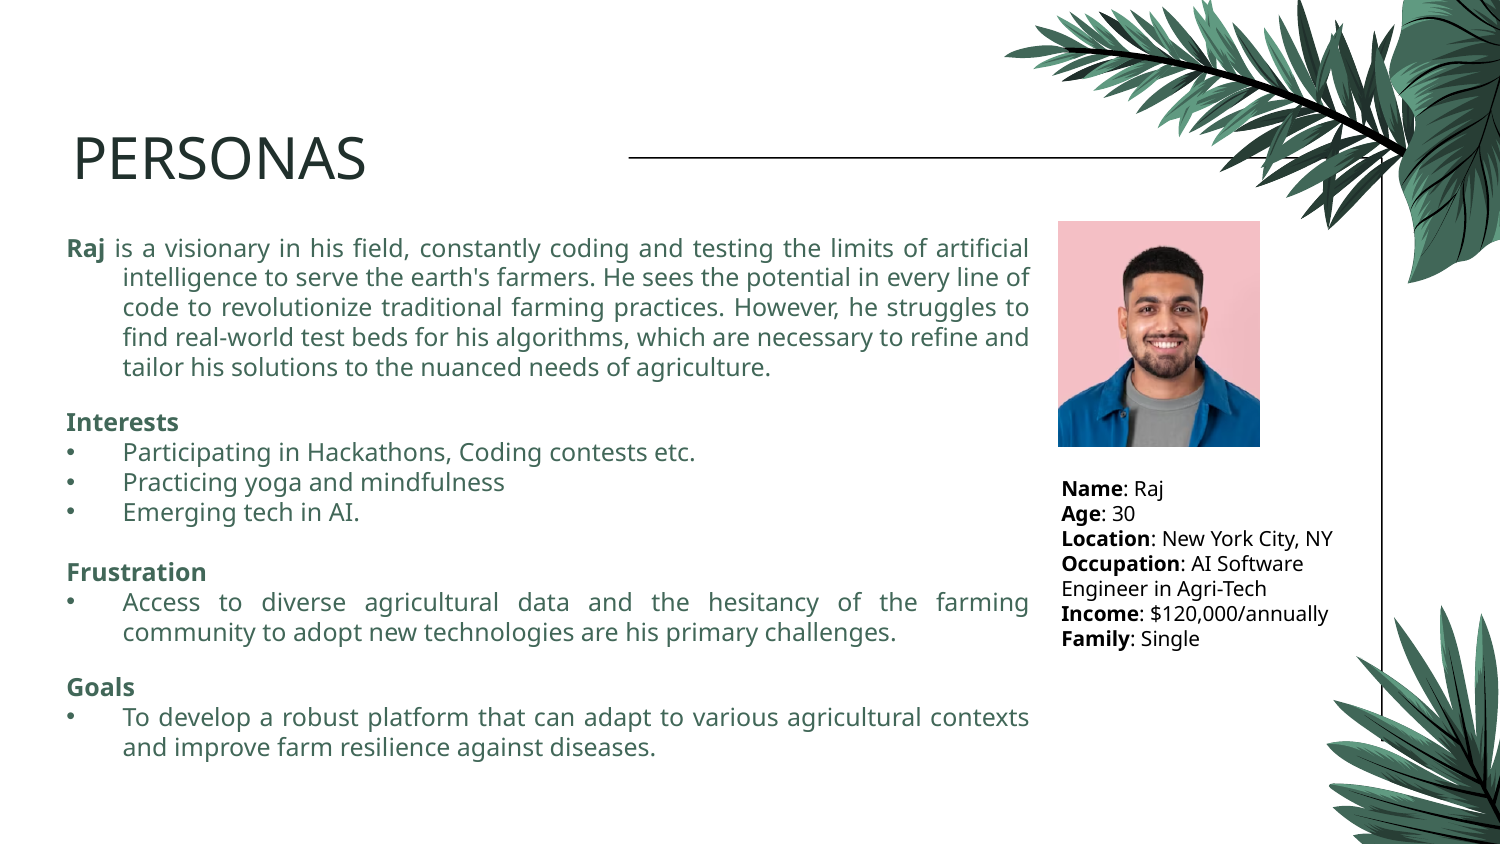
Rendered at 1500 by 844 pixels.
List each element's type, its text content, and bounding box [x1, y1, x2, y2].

subtitle Raj is a visionary in his field, constantly coding and testing the limits of artificial intelligence to serve the earth's farmers. He sees the potential in every line of code to revolutionize traditional farming practices. However, he struggles to find real-world test beds for his algorithms, which are necessary to refine and tailor his solutions to the nuanced needs of agriculture. Interests Participating in Hackathons, Coding contests etc. Practicing yoga and mindfulness Emerging tech in AI. Frustration Access to diverse agricultural data and the hesitancy of the farming community to adopt new technologies are his primary challenges. Goals To develop a robust platform that can adapt to various agricultural contexts and improve farm resilience against diseases. [32, 264, 1047, 844]
title PERSONAS [57, 106, 502, 263]
text_box Name: Raj Age: 30 Location: New York City, NY Occupation: AI Software Engineer in Agri-Tech Income: $120,000/annually Family: Single [1046, 468, 1442, 658]
text_box [218, 487, 250, 539]
picture [1058, 220, 1260, 447]
